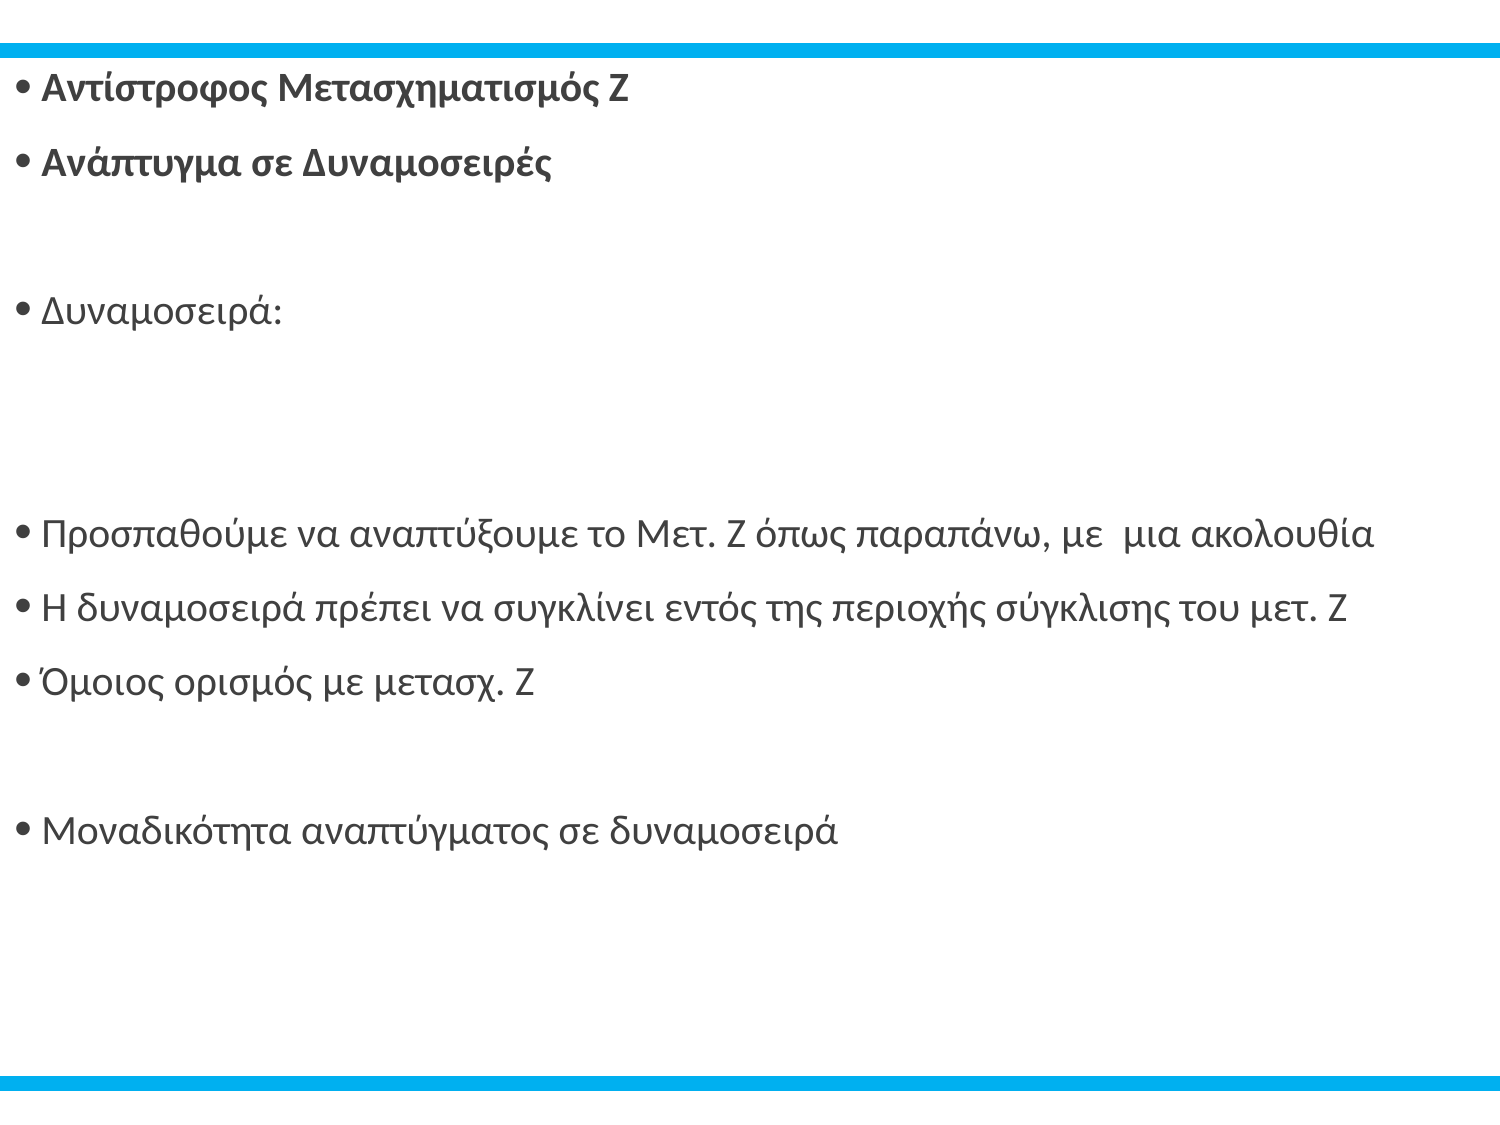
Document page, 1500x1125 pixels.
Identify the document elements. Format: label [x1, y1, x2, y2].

text_box [0, 1076, 1500, 1091]
text_box [0, 43, 1500, 58]
